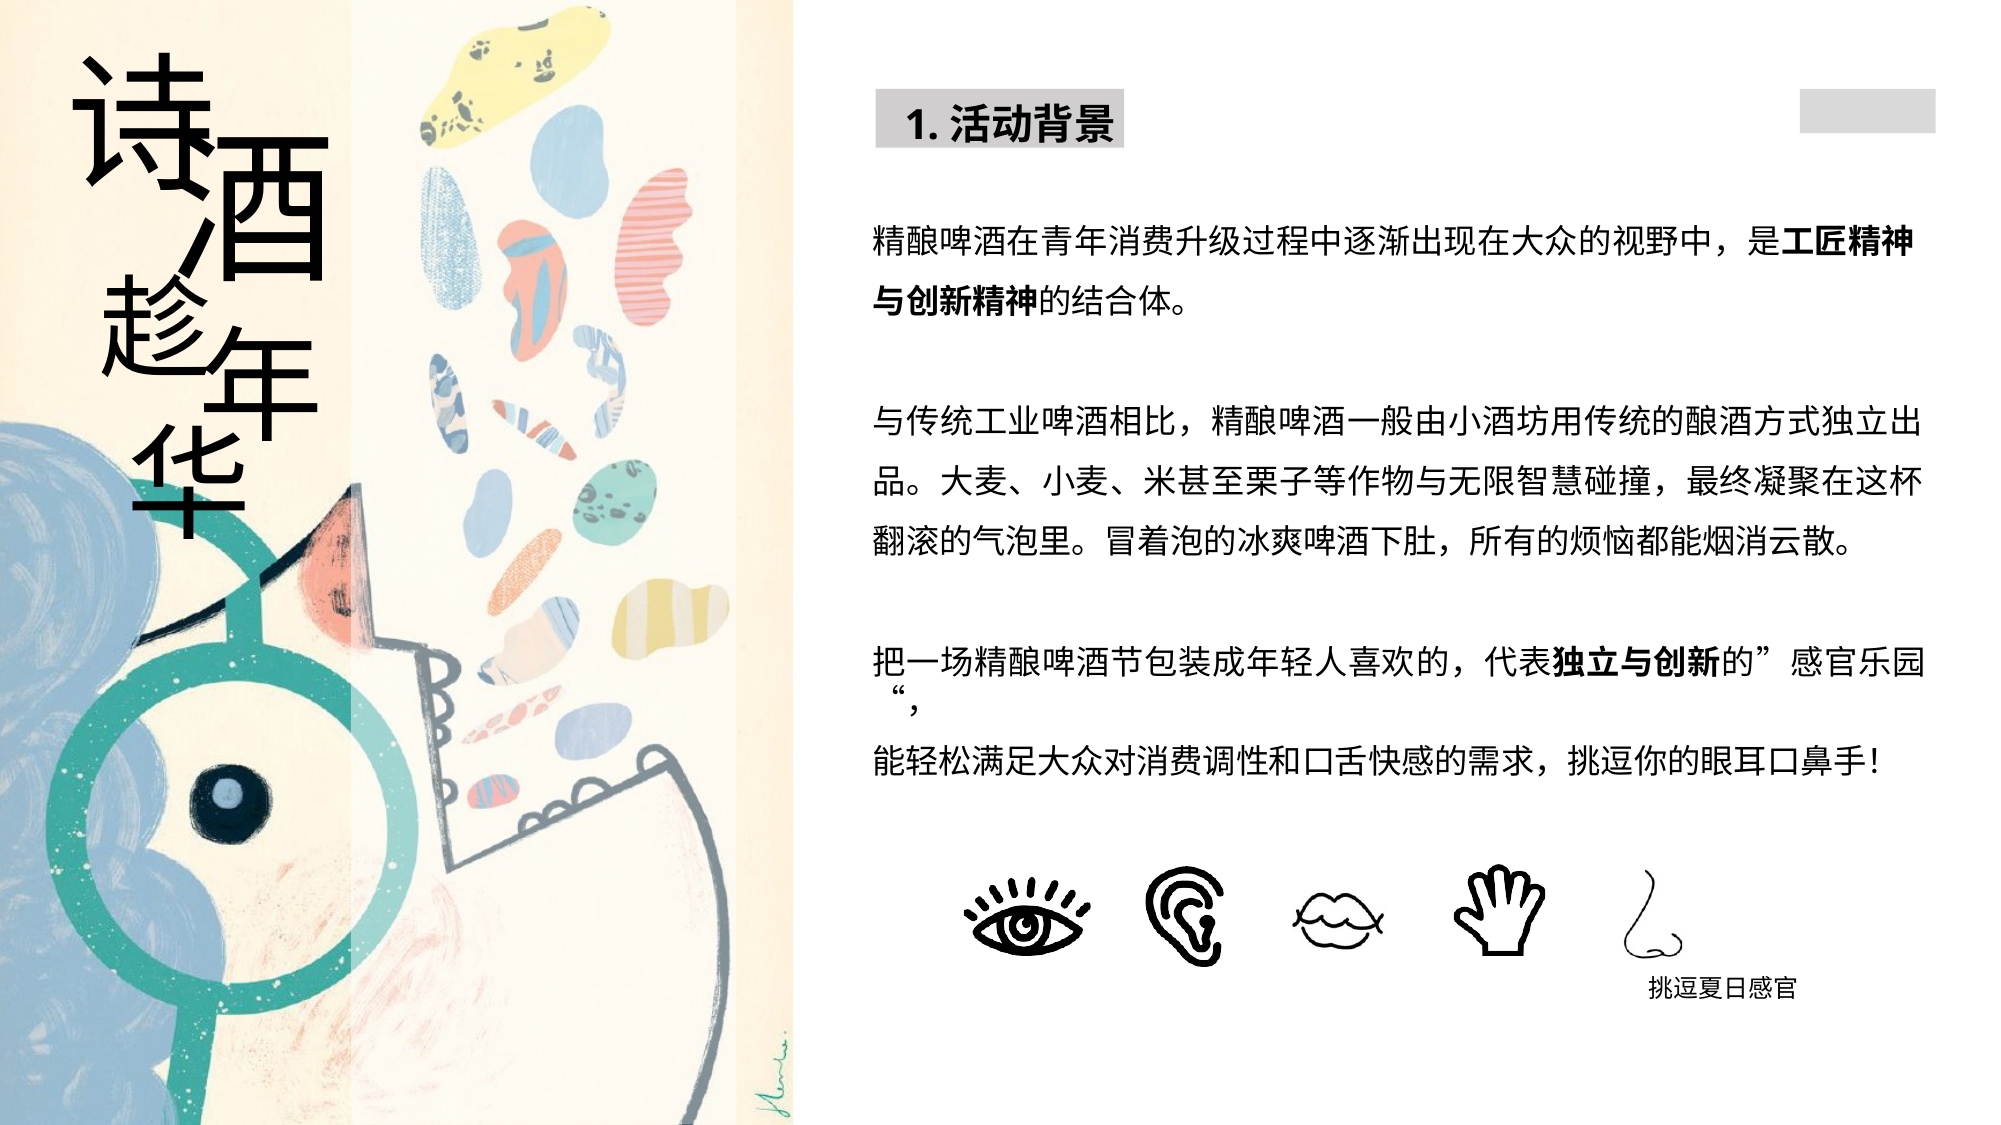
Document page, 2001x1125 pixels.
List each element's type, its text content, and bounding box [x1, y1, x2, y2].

title 诗 [64, 26, 219, 217]
text_box [1290, 890, 1387, 953]
text_box 与传统工业啤酒相比，精酿啤酒一般由小酒坊用传统的酿酒方式独立出 品。大麦、小麦、米甚至栗子等作物与无限智慧碰撞，最终凝聚在这杯 翻滚的气泡里。冒着泡的冰爽啤酒下肚，所有的烦恼都能烟消云散。 [870, 378, 1924, 561]
text_box [963, 877, 1091, 956]
text_box 把一场精酿啤酒节包装成年轻人喜欢的，代表独立与创新的”感官乐园“， 能轻松满足大众对消费调性和口舌快感的需求，挑逗你的眼耳口鼻手！ [870, 618, 1956, 781]
text_box [1453, 864, 1546, 956]
text_box 1.活动背景 [875, 88, 1125, 148]
text_box 华 [124, 402, 254, 555]
text_box 挑逗夏日感官 [1646, 970, 1801, 1003]
text_box [0, 0, 350, 1125]
text_box 精酿啤酒在青年消费升级过程中逐渐出现在大众的视野中，是工匠精神 与创新精神的结合体。 [870, 198, 1923, 321]
text_box [1623, 868, 1683, 959]
text_box [1145, 866, 1224, 967]
text_box [1799, 88, 1936, 134]
text_box 趁 [97, 254, 215, 392]
text_box [737, 0, 793, 1125]
text_box 酒 [167, 99, 339, 302]
text_box 年 [196, 304, 326, 457]
text_box [350, 0, 737, 1125]
